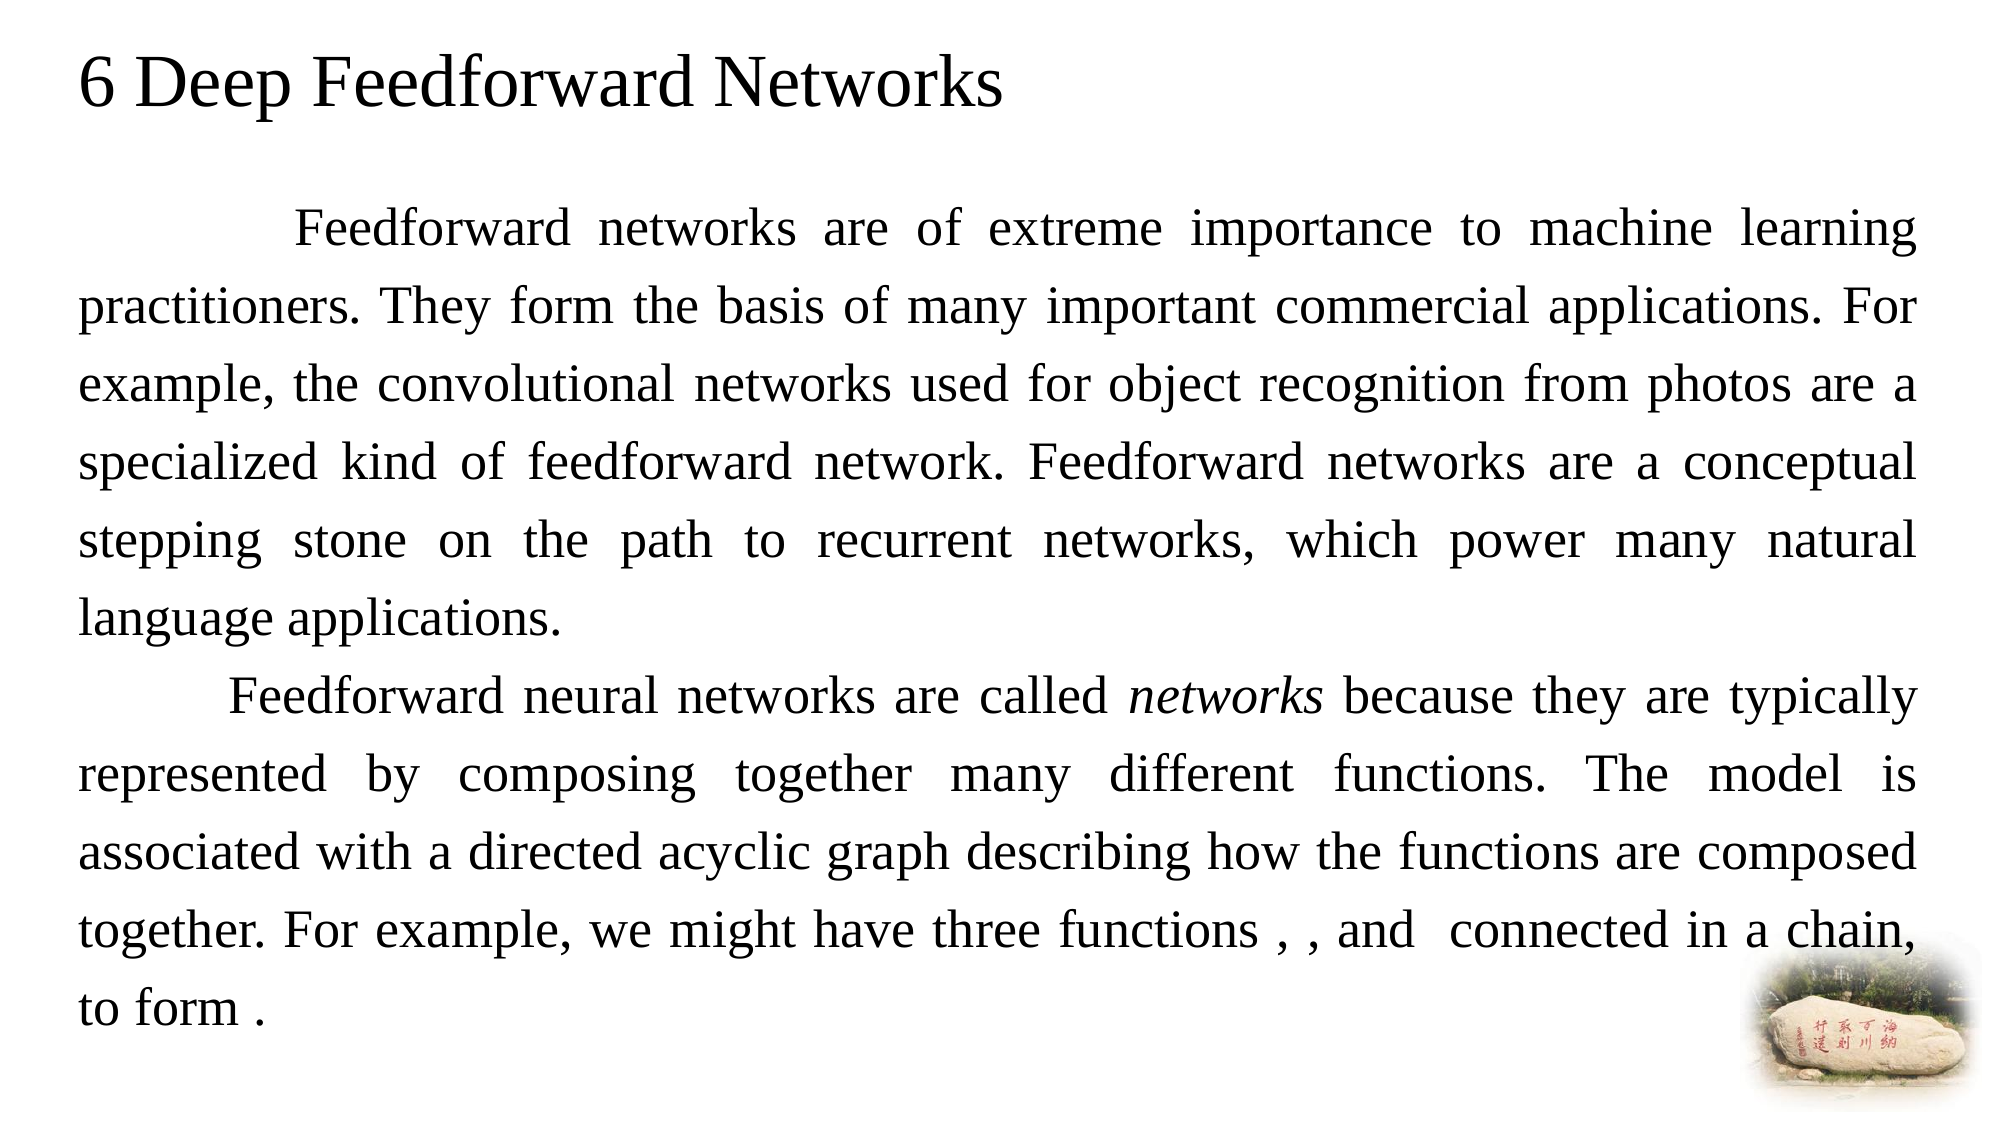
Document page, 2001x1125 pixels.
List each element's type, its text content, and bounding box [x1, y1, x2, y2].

title 6 Deep Feedforward Networks [63, 21, 1936, 142]
picture [1740, 927, 1985, 1112]
